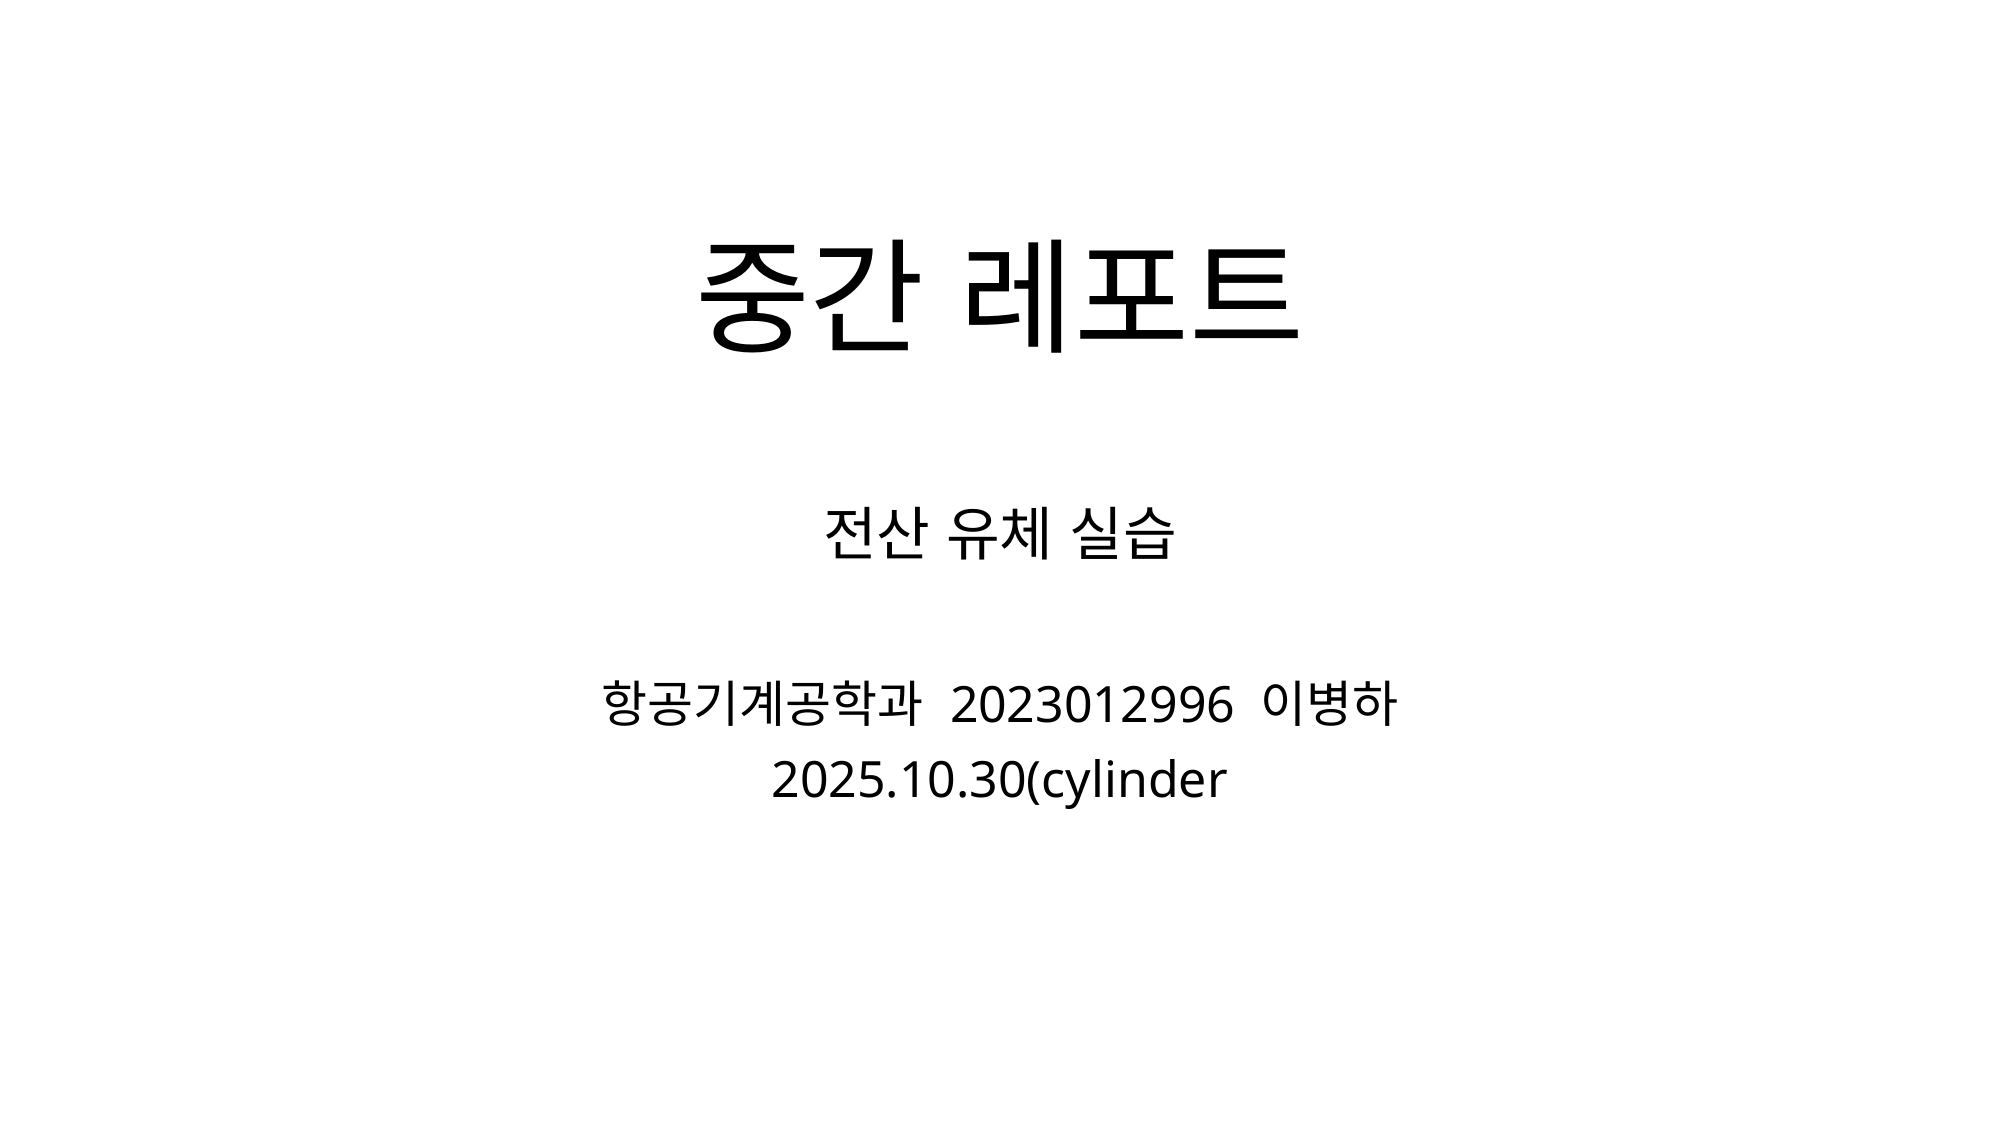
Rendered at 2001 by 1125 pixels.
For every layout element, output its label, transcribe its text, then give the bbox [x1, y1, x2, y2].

title 중간 레포트 전산 유체 실습 [249, 184, 1750, 576]
subtitle 항공기계공학과 2023012996 이병하 2025.10.30(cylinder [249, 590, 1750, 863]
